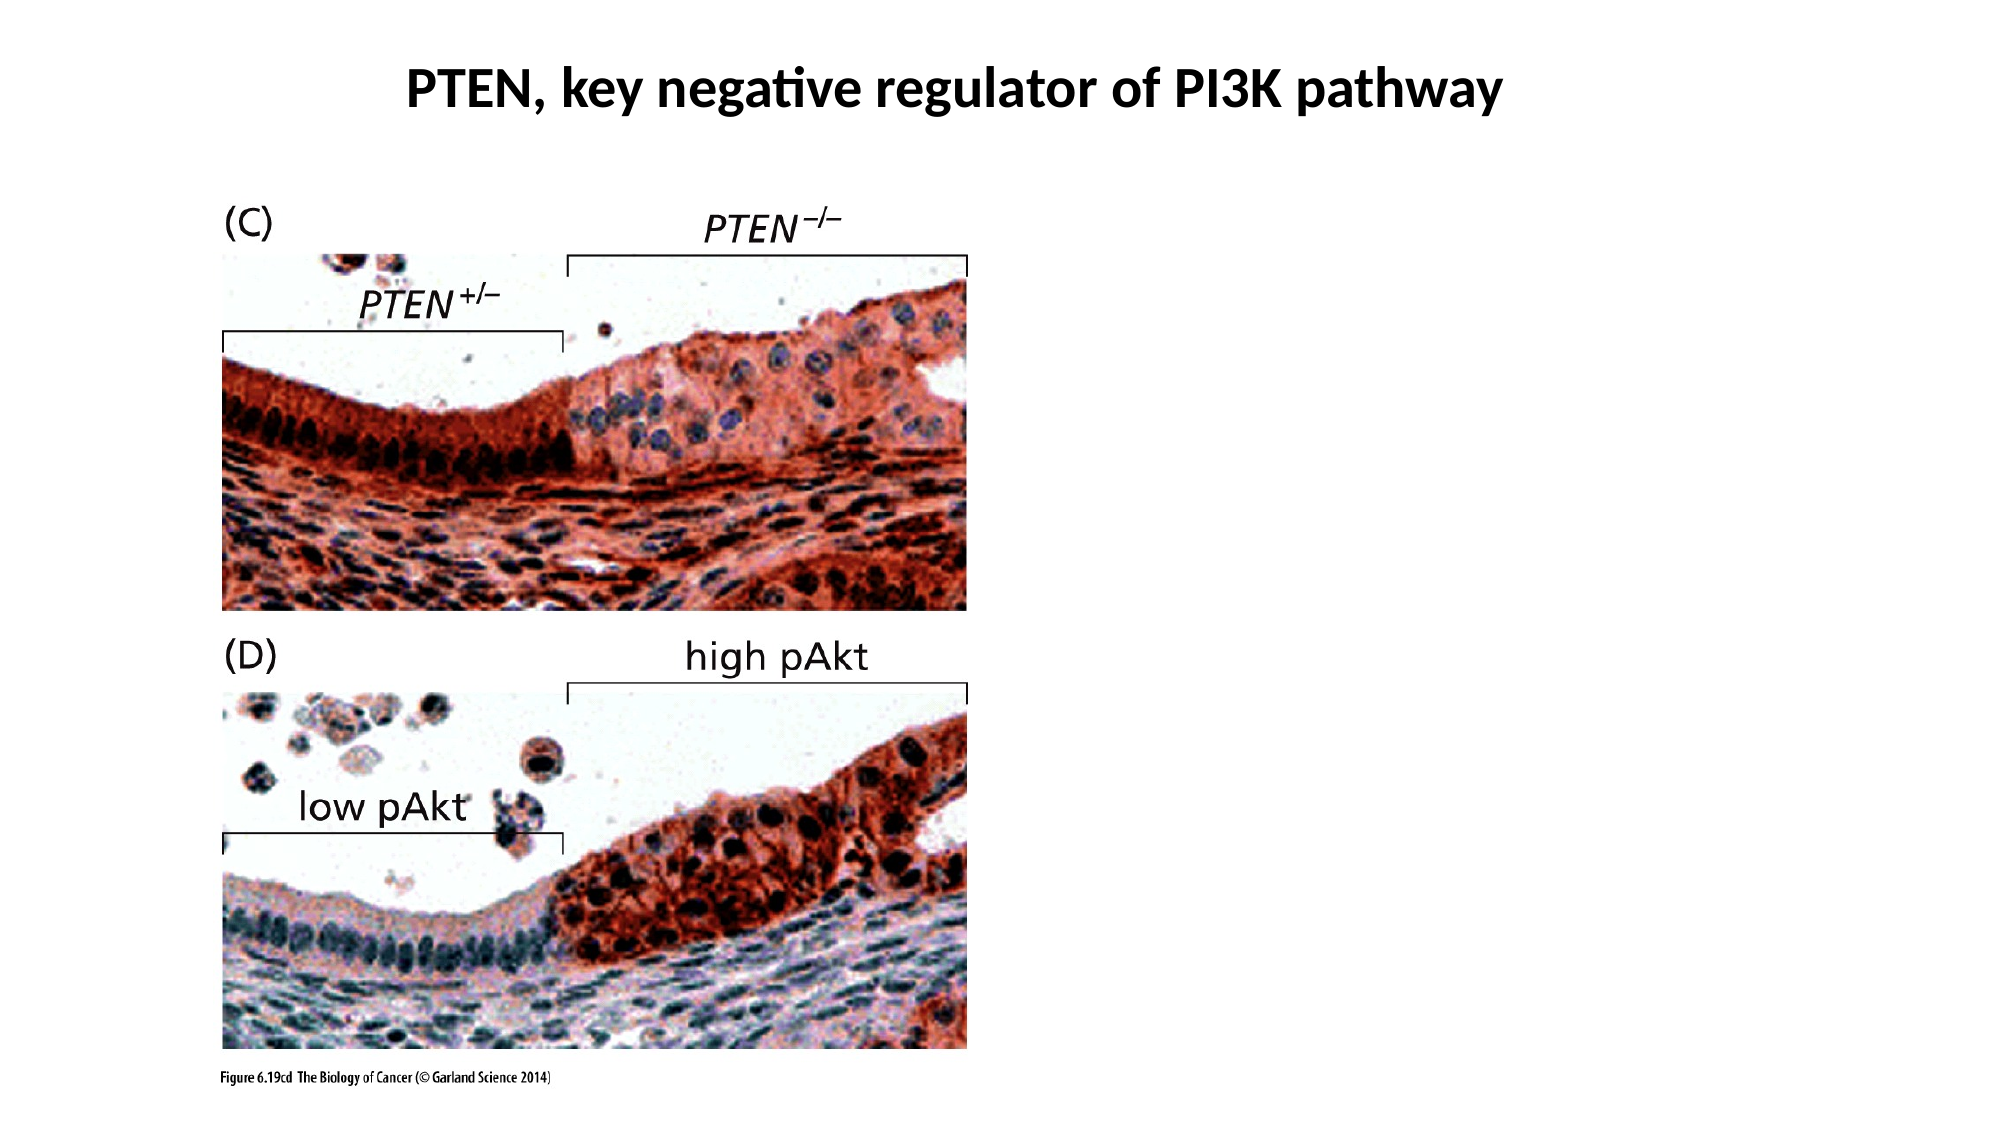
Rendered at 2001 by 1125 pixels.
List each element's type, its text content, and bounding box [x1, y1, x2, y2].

picture [213, 196, 976, 1089]
text_box PTEN, key negative regulator of PI3K pathway [391, 41, 1559, 127]
